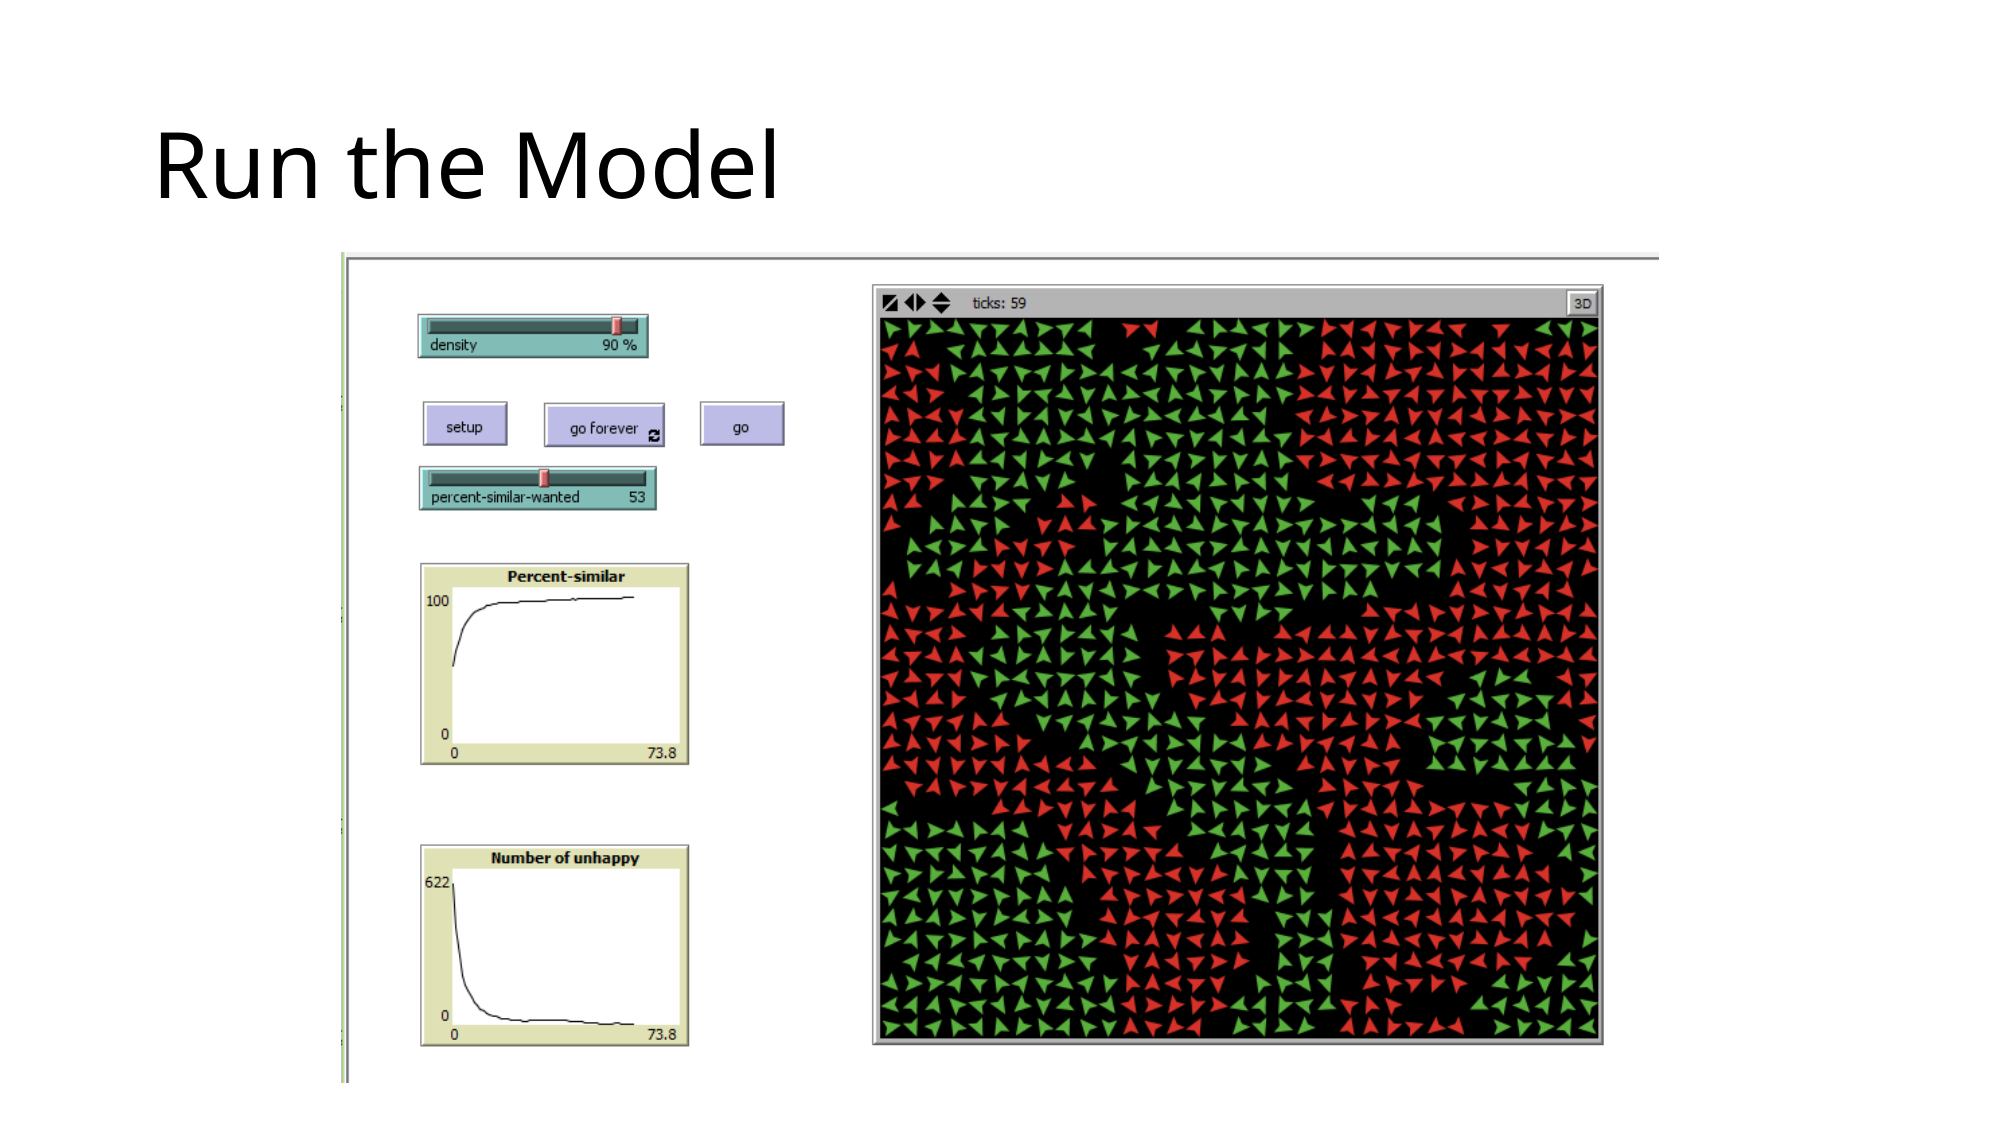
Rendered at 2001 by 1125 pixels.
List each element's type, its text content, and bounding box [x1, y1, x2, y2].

picture [341, 253, 1659, 1083]
title Run the Model [137, 59, 1863, 278]
